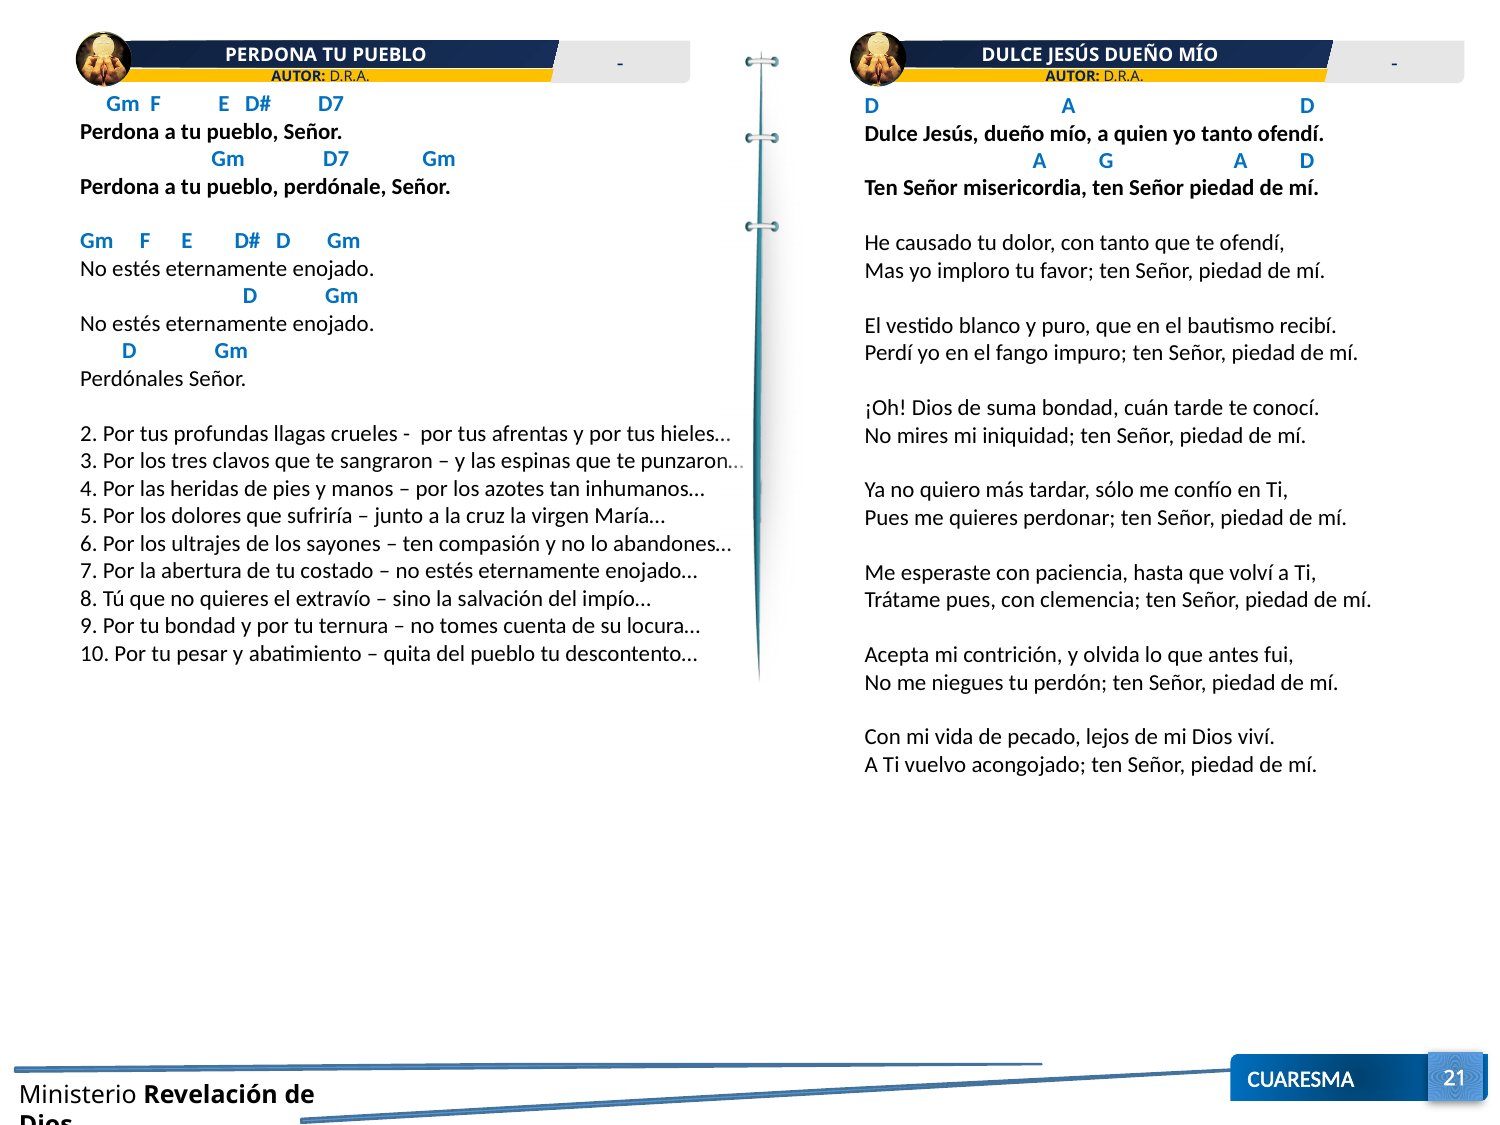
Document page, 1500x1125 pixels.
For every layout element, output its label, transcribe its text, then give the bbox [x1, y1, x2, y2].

text_box AUTOR: D.R.A. [139, 67, 555, 84]
picture [438, 41, 1081, 682]
picture [75, 31, 132, 87]
text_box Ministerio Revelación de Dios [3, 1070, 389, 1125]
text_box [13, 1062, 1043, 1071]
text_box [389, 1068, 1228, 1120]
text_box PERDONA TU PUEBLO [139, 39, 561, 69]
slide_number 21 [1428, 1052, 1483, 1101]
text_box AUTOR: D.R.A. [913, 67, 1330, 84]
picture [849, 31, 907, 87]
text_box Gm F E D# D7 Perdona a tu pueblo, Señor. Gm D7 Gm Perdona a tu pueblo, perdónale, Señor. Gm F E D# D Gm No estés eternamente enojado. D Gm No estés eternamente enojado. D Gm Perdónales Señor. 2. Por tus profundas llagas crueles - por tus afrentas y por tus hieles… 3. Por los tres clavos que te sangraron – y las espinas que te punzaron… 4. Por las heridas de pies y manos – por los azotes tan inhumanos… 5. Por los dolores que sufriría – junto a la cruz la virgen María… 6. Por los ultrajes de los sayones – ten compasión y no lo abandones… 7. Por la abertura de tu costado – no estés eternamente enojado… 8. Tú que no quieres el extravío – sino la salvación del impío… 9. Por tu bondad y por tu ternura – no tomes cuenta de su locura… 10. Por tu pesar y abatimiento – quita del pueblo tu descontento… [65, 81, 714, 673]
text_box DULCE JESÚS DUEÑO MÍO [913, 39, 1335, 69]
text_box - [1323, 39, 1466, 85]
text_box CUARESMA [1228, 1052, 1424, 1103]
text_box - [549, 39, 692, 85]
text_box D A D Dulce Jesús, dueño mío, a quien yo tanto ofendí. A G A D Ten Señor misericordia, ten Señor piedad de mí. He causado tu dolor, con tanto que te ofendí, Mas yo imploro tu favor; ten Señor, piedad de mí. El vestido blanco y puro, que en el bautismo recibí. Perdí yo en el fango impuro; ten Señor, piedad de mí. ¡Oh! Dios de suma bondad, cuán tarde te conocí. No mires mi iniquidad; ten Señor, piedad de mí. Ya no quiero más tardar, sólo me confío en Ti, Pues me quieres perdonar; ten Señor, piedad de mí. Me esperaste con paciencia, hasta que volví a Ti, Trátame pues, con clemencia; ten Señor, piedad de mí. Acepta mi contrición, y olvida lo que antes fui, No me niegues tu perdón; ten Señor, piedad de mí. Con mi vida de pecado, lejos de mi Dios viví. A Ti vuelvo acongojado; ten Señor, piedad de mí. [849, 83, 1483, 785]
